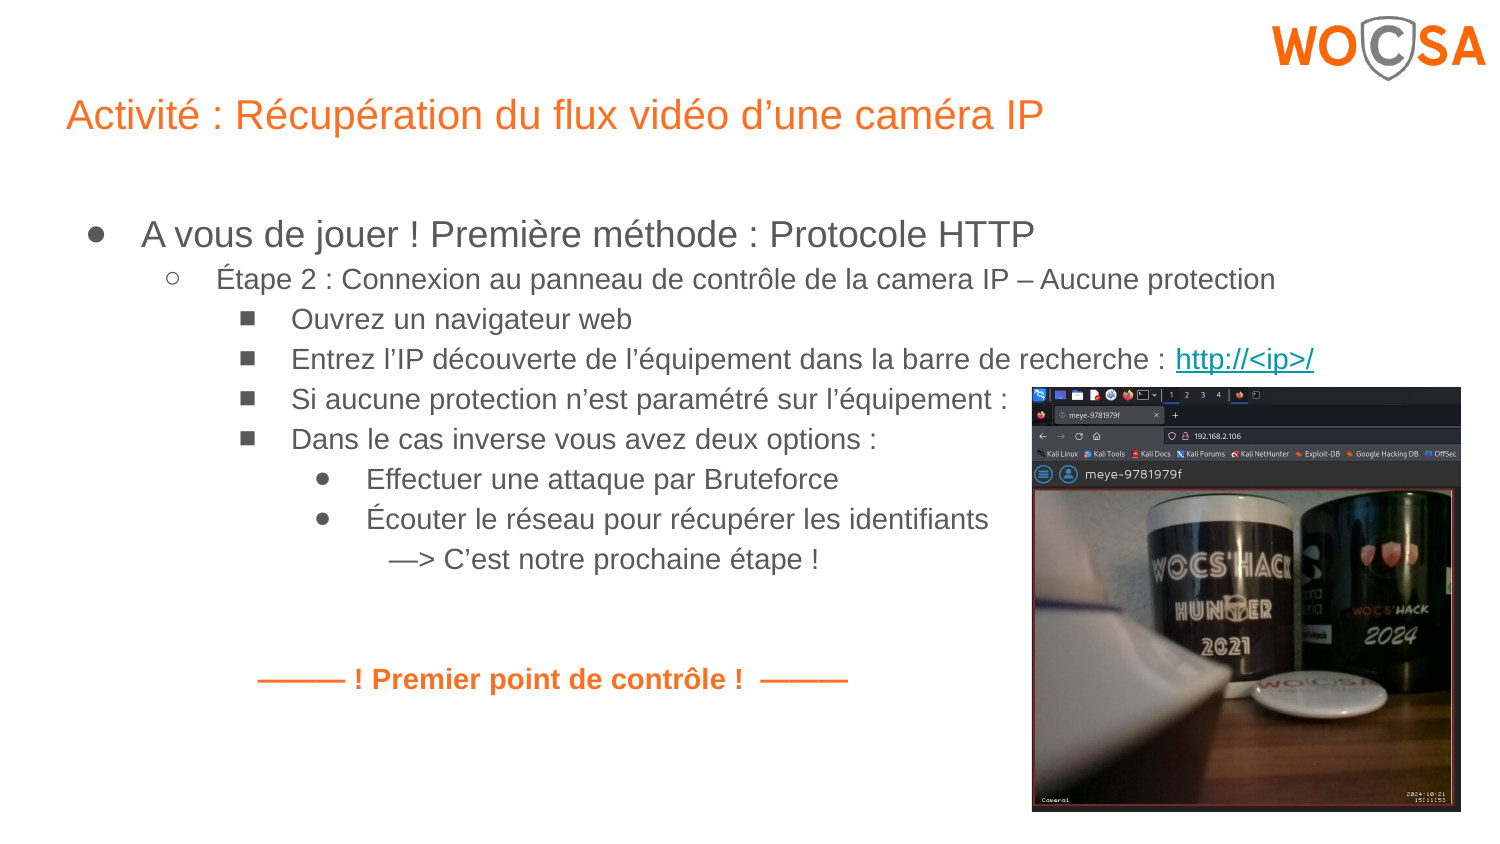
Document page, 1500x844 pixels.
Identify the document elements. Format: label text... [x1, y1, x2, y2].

picture [1266, 9, 1491, 86]
list A vous de jouer ! Première méthode : Protocole HTTP Étape 2 : Connexion au panneau de contrôle de la camera IP – Aucune protection Ouvrez un navigateur web Entrez l’IP découverte de l’équipement dans la barre de recherche : http://<ip>/ Si aucune protection n’est paramétré sur l’équipement : Dans le cas inverse vous avez deux options : Effectuer une attaque par Bruteforce Écouter le réseau pour récupérer les identifiants —> C’est notre prochaine étape ! ——— ! Premier point de contrôle ! ——— [51, 189, 1449, 829]
title Activité : Récupération du flux vidéo d’une caméra IP [51, 72, 1449, 167]
picture [1031, 387, 1462, 812]
